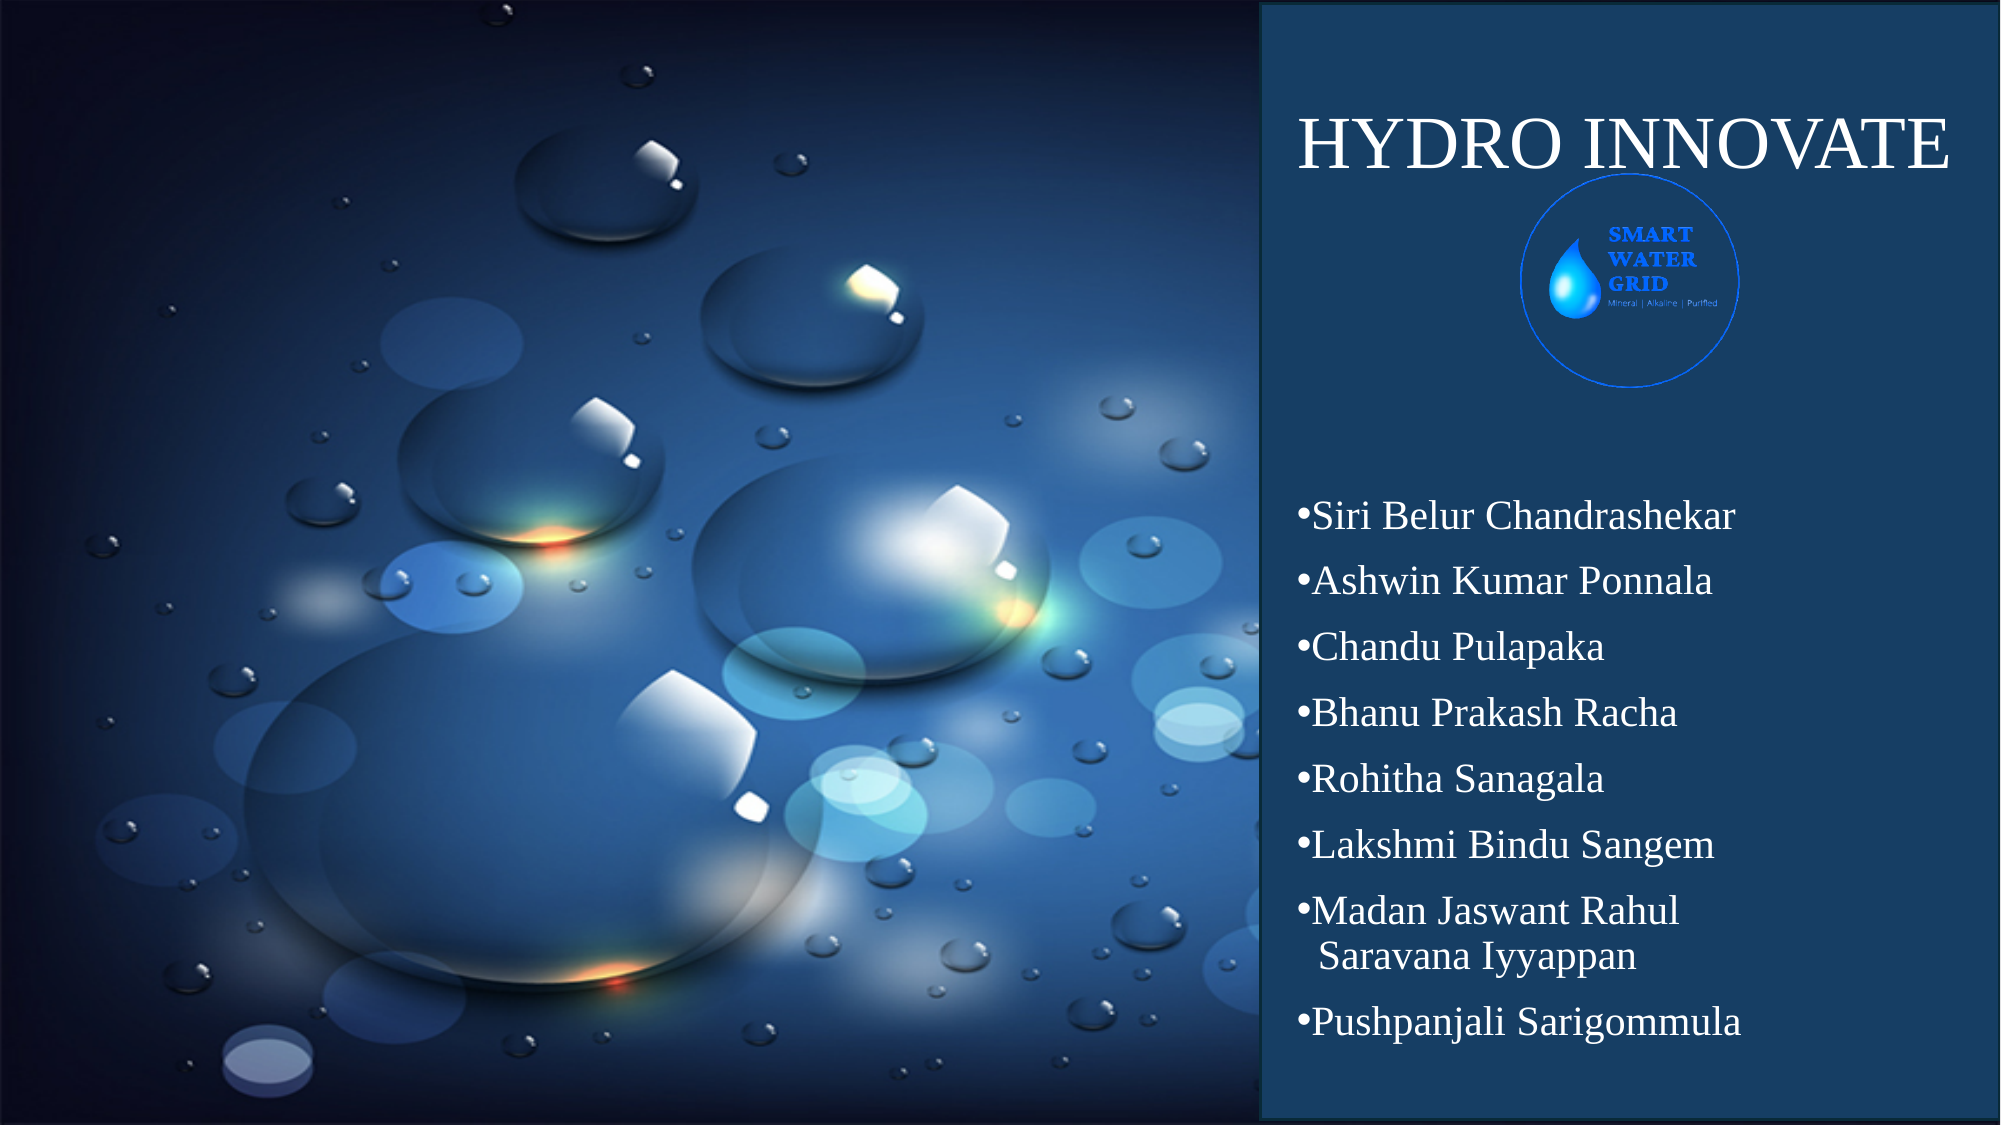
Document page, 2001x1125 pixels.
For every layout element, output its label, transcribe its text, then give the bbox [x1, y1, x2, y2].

text_box Siri Belur Chandrashekar Ashwin Kumar Ponnala Chandu Pulapaka Bhanu Prakash Racha Rohitha Sanagala Lakshmi Bindu Sangem Madan Jaswant Rahul Saravana Iyyappan Pushpanjali Sarigommula [1281, 485, 1909, 1100]
text_box [1259, 2, 2000, 1121]
picture [0, 0, 2001, 1125]
text_box HYDRO INNOVATE [1282, 86, 2000, 192]
